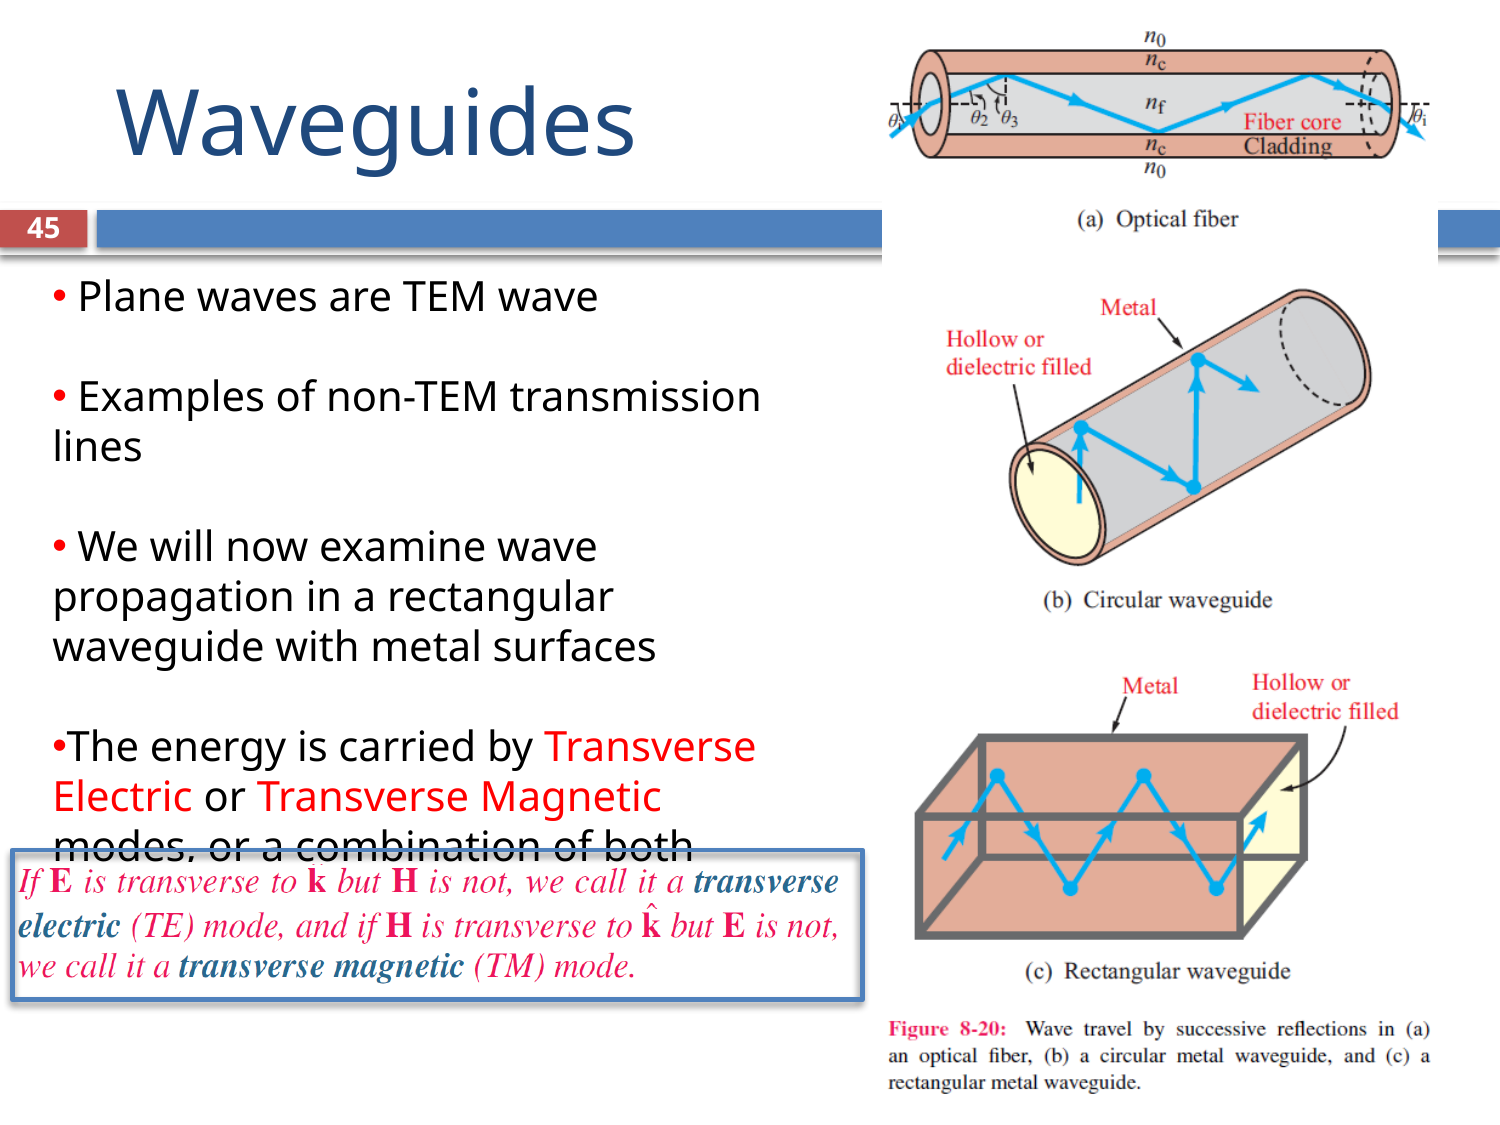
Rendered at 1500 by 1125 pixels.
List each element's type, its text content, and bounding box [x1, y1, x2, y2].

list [882, 24, 1438, 1101]
title Waveguides [100, 37, 876, 200]
slide_number 45 [0, 208, 88, 249]
picture [12, 862, 843, 988]
text_box Plane waves are TEM wave Examples of non-TEM transmission lines We will now examine wave propagation in a rectangular waveguide with metal surfaces The energy is carried by Transverse Electric or Transverse Magnetic modes, or a combination of both [37, 262, 825, 848]
text_box [12, 849, 863, 1001]
